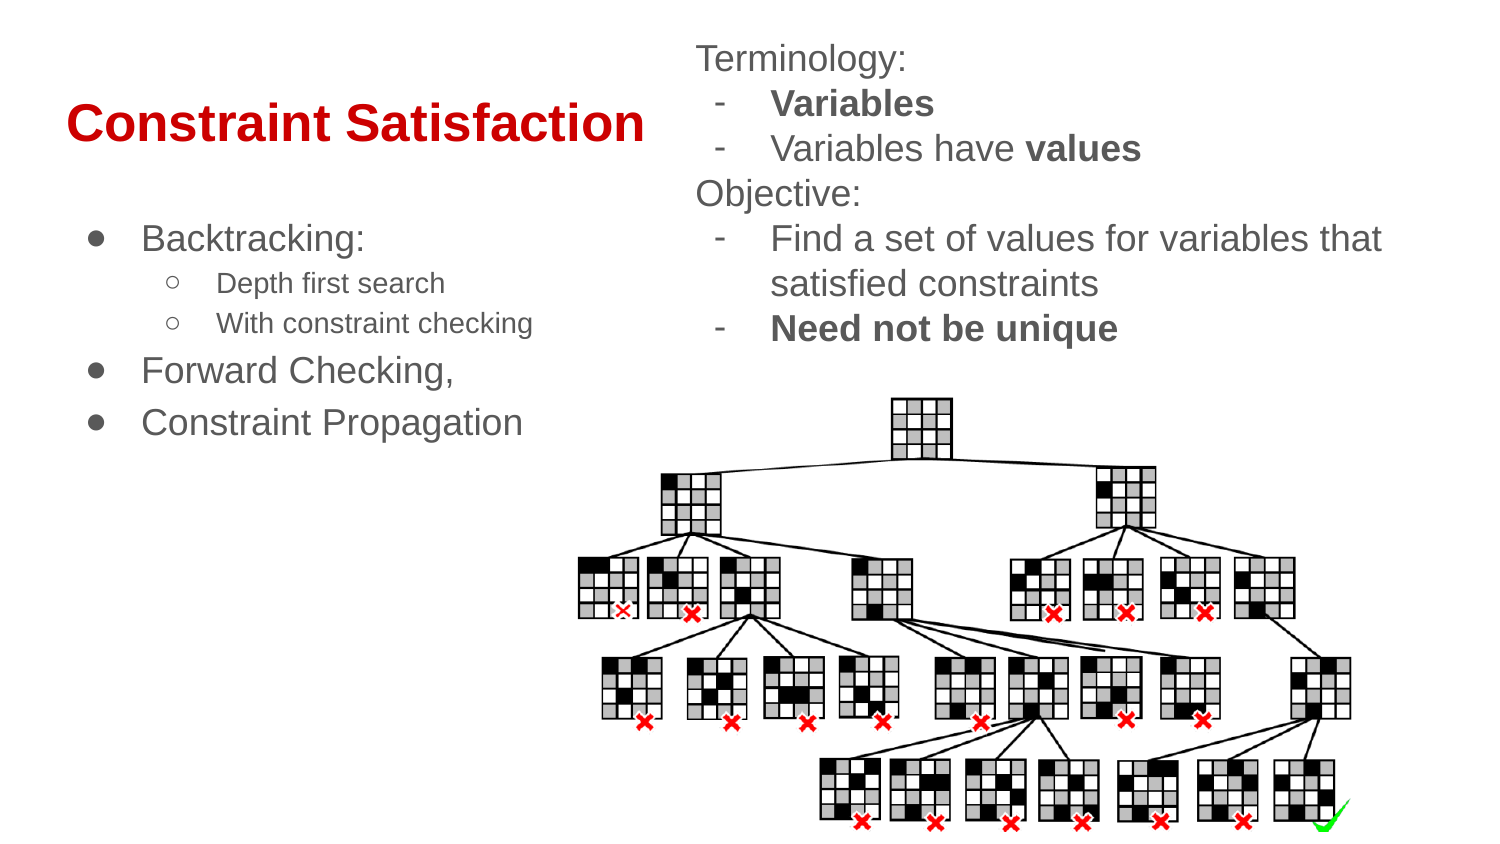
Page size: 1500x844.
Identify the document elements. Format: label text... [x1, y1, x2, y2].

text_box Terminology: Variables Variables have values Objective: Find a set of values for variables that satisfied constraints Need not be unique [680, 18, 1486, 93]
picture [565, 376, 1371, 832]
title Constraint Satisfaction [51, 72, 1449, 167]
list Backtracking: Depth first search With constraint checking Forward Checking, Constraint Propagation [51, 192, 702, 753]
